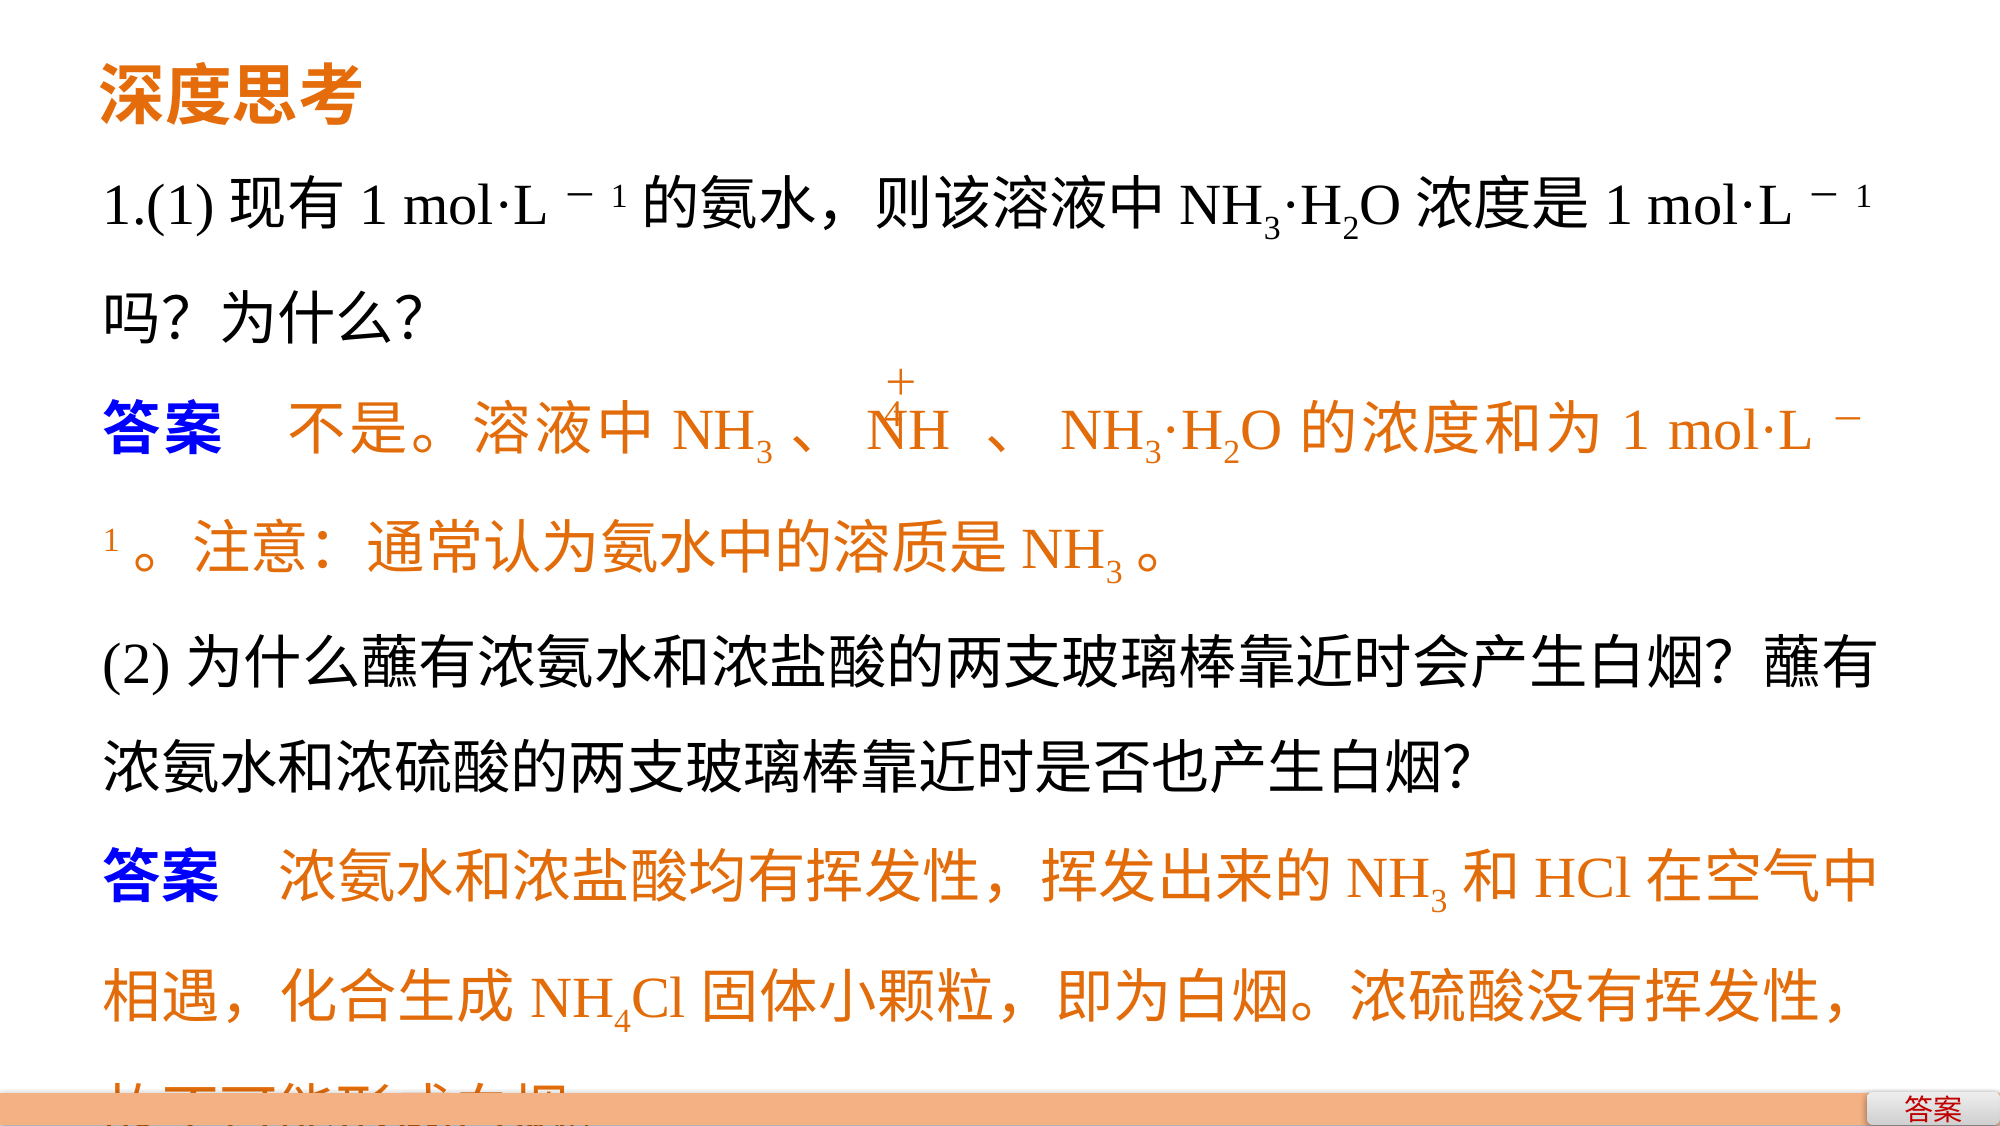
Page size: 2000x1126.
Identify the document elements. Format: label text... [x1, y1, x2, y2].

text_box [883, 350, 955, 464]
text_box 答案 [1866, 1091, 2000, 1126]
text_box 深度思考 [78, 42, 442, 143]
text_box [0, 1092, 1866, 1126]
text_box 1.(1)现有1 mol·L－1的氨水，则该溶液中NH3·H2O浓度是1 mol·L－1吗？为什么？ 答案 不是。溶液中NH3、NH 、NH3·H2O的浓度和为1 mol·L－1。注意：通常认为氨水中的溶质是NH3。 (2)为什么蘸有浓氨水和浓盐酸的两支玻璃棒靠近时会产生白烟？蘸有浓氨水和浓硫酸的两支玻璃棒靠近时是否也产生白烟？ 答案 浓氨水和浓盐酸均有挥发性，挥发出来的NH3和HCl在空气中相遇，化合生成NH4Cl固体小颗粒，即为白烟。浓硫酸没有挥发性，故不可能形成白烟。 [88, 119, 1895, 1091]
